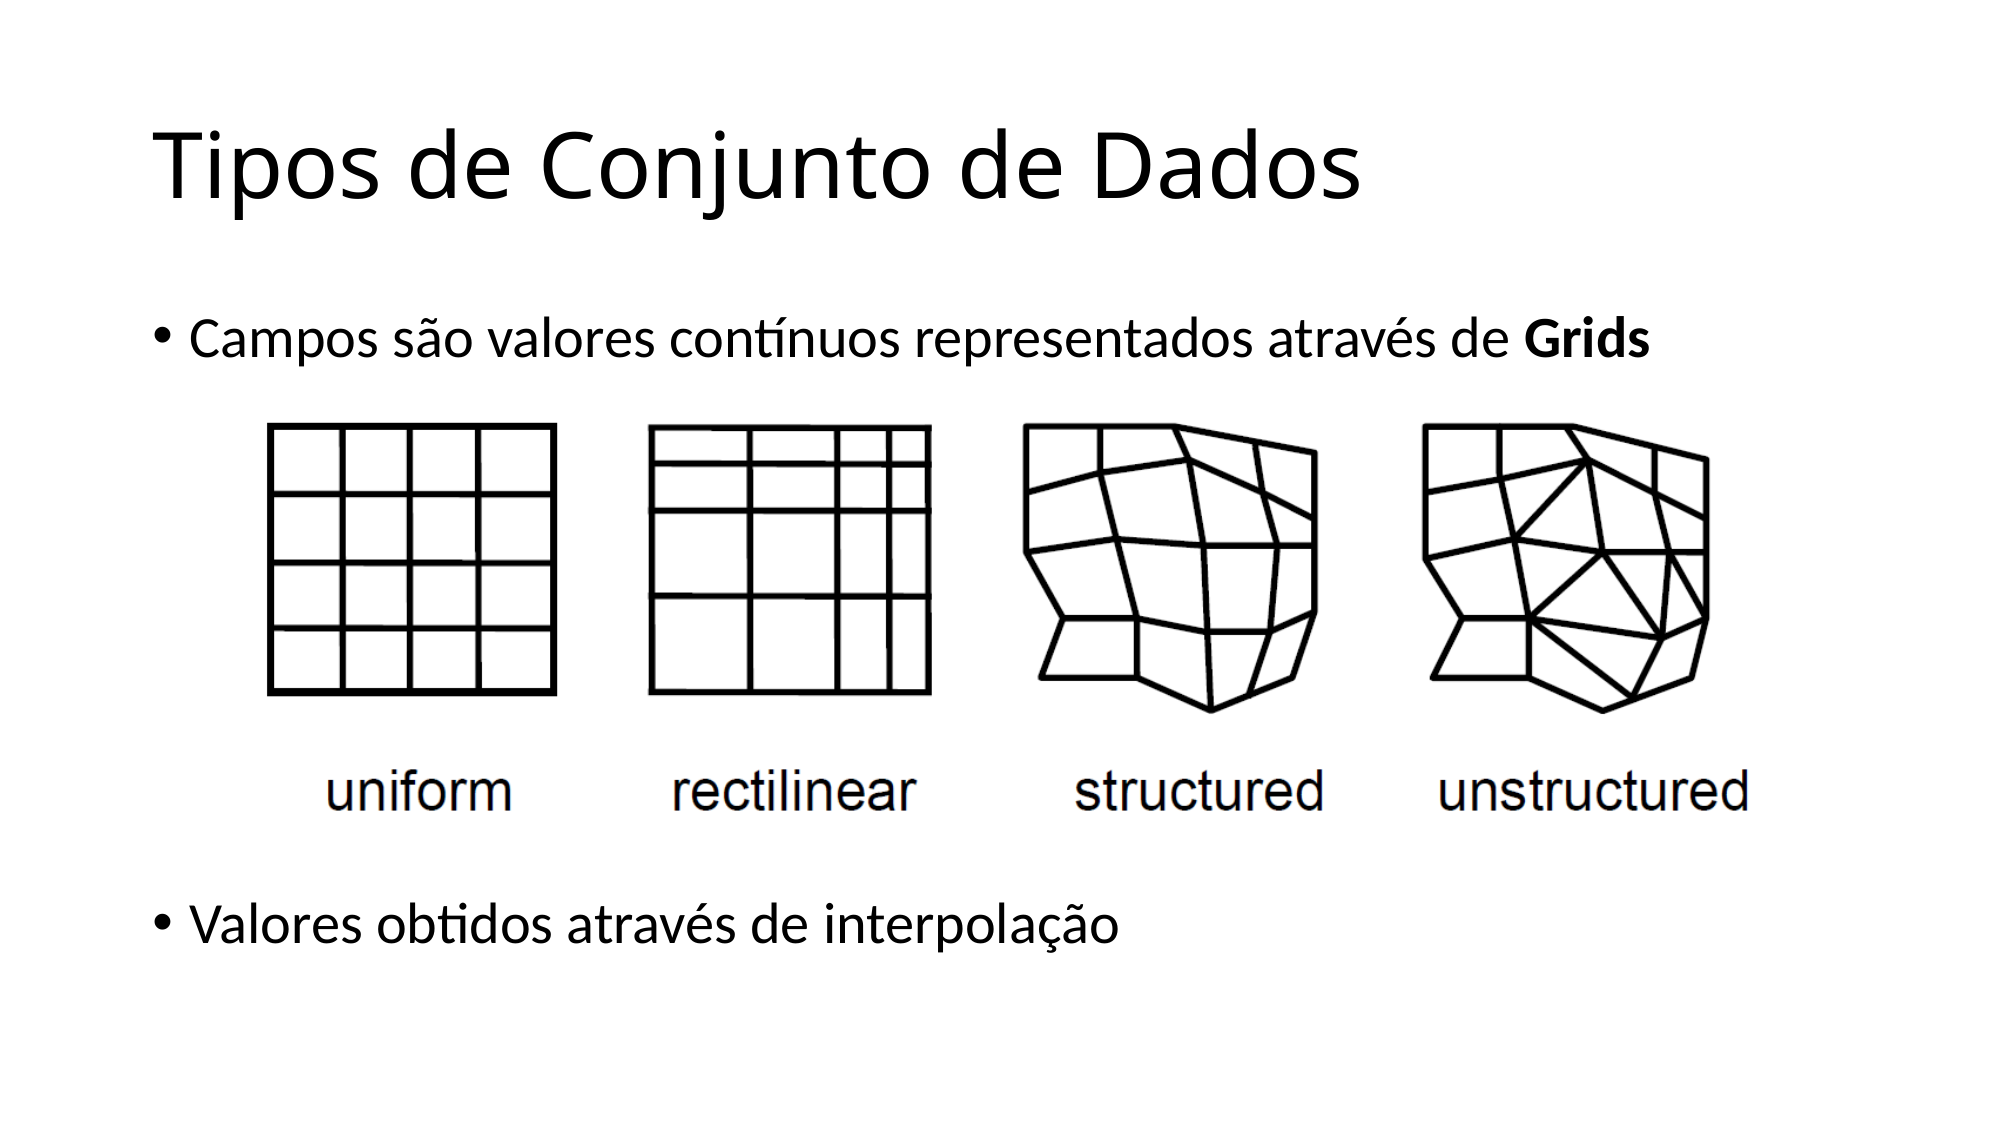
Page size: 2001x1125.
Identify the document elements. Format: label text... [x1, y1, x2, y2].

list Campos são valores contínuos representados através de Grids Valores obtidos através de interpolação [137, 299, 1863, 1014]
title Tipos de Conjunto de Dados [137, 59, 1863, 278]
picture [246, 397, 1754, 826]
